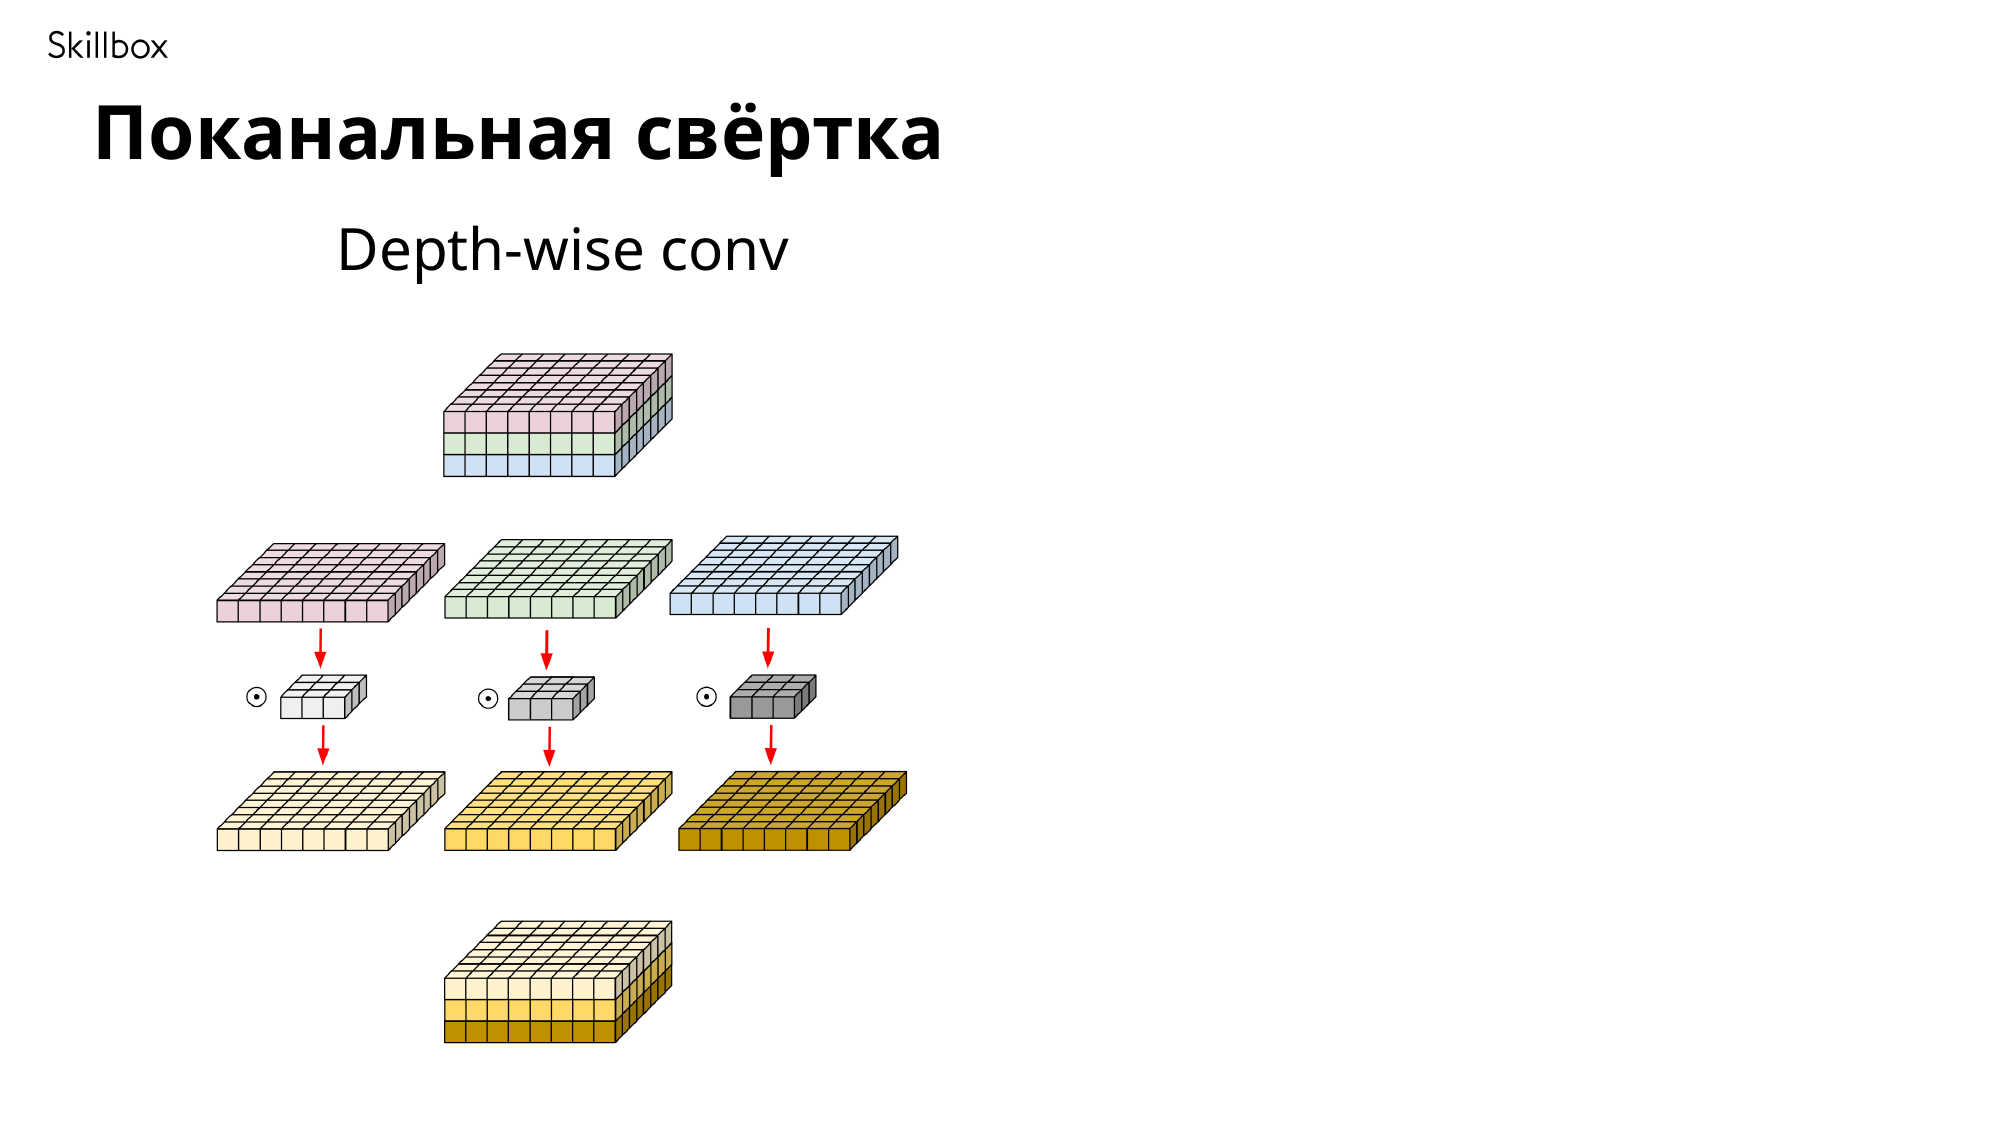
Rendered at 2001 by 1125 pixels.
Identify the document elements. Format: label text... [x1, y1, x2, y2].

text_box Depth-wise conv [138, 204, 988, 290]
picture [48, 30, 168, 59]
text_box Поканальная свёртка [77, 81, 1982, 190]
picture [152, 342, 1068, 1070]
